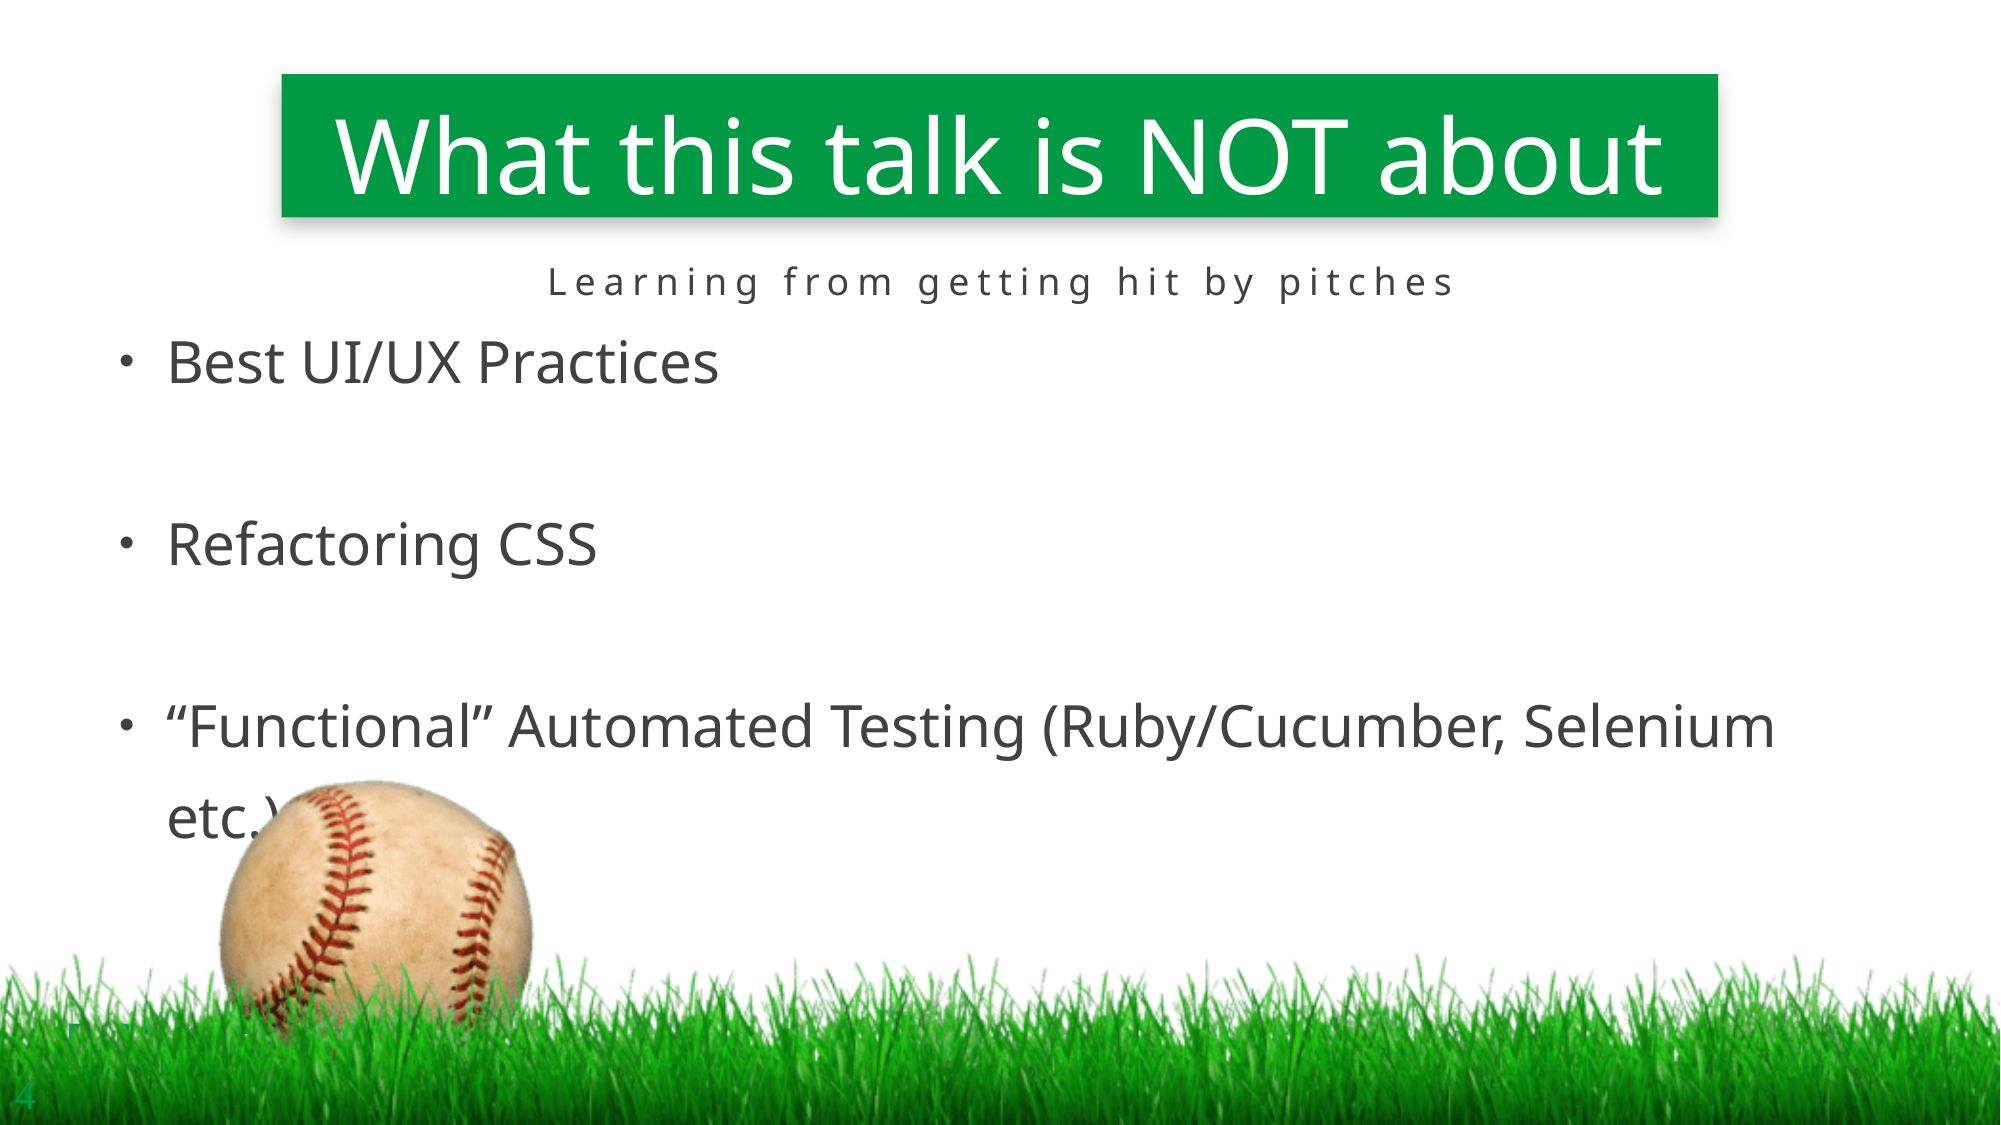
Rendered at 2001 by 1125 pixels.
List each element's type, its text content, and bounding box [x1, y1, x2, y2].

title What this talk is NOT about [281, 74, 1719, 218]
list Best UI/UX Practices Refactoring CSS “Functional” Automated Testing (Ruby/Cucumber, Selenium etc.) [104, 305, 1896, 774]
list Learning from getting hit by pitches [104, 232, 1896, 305]
picture [0, 774, 2000, 1125]
